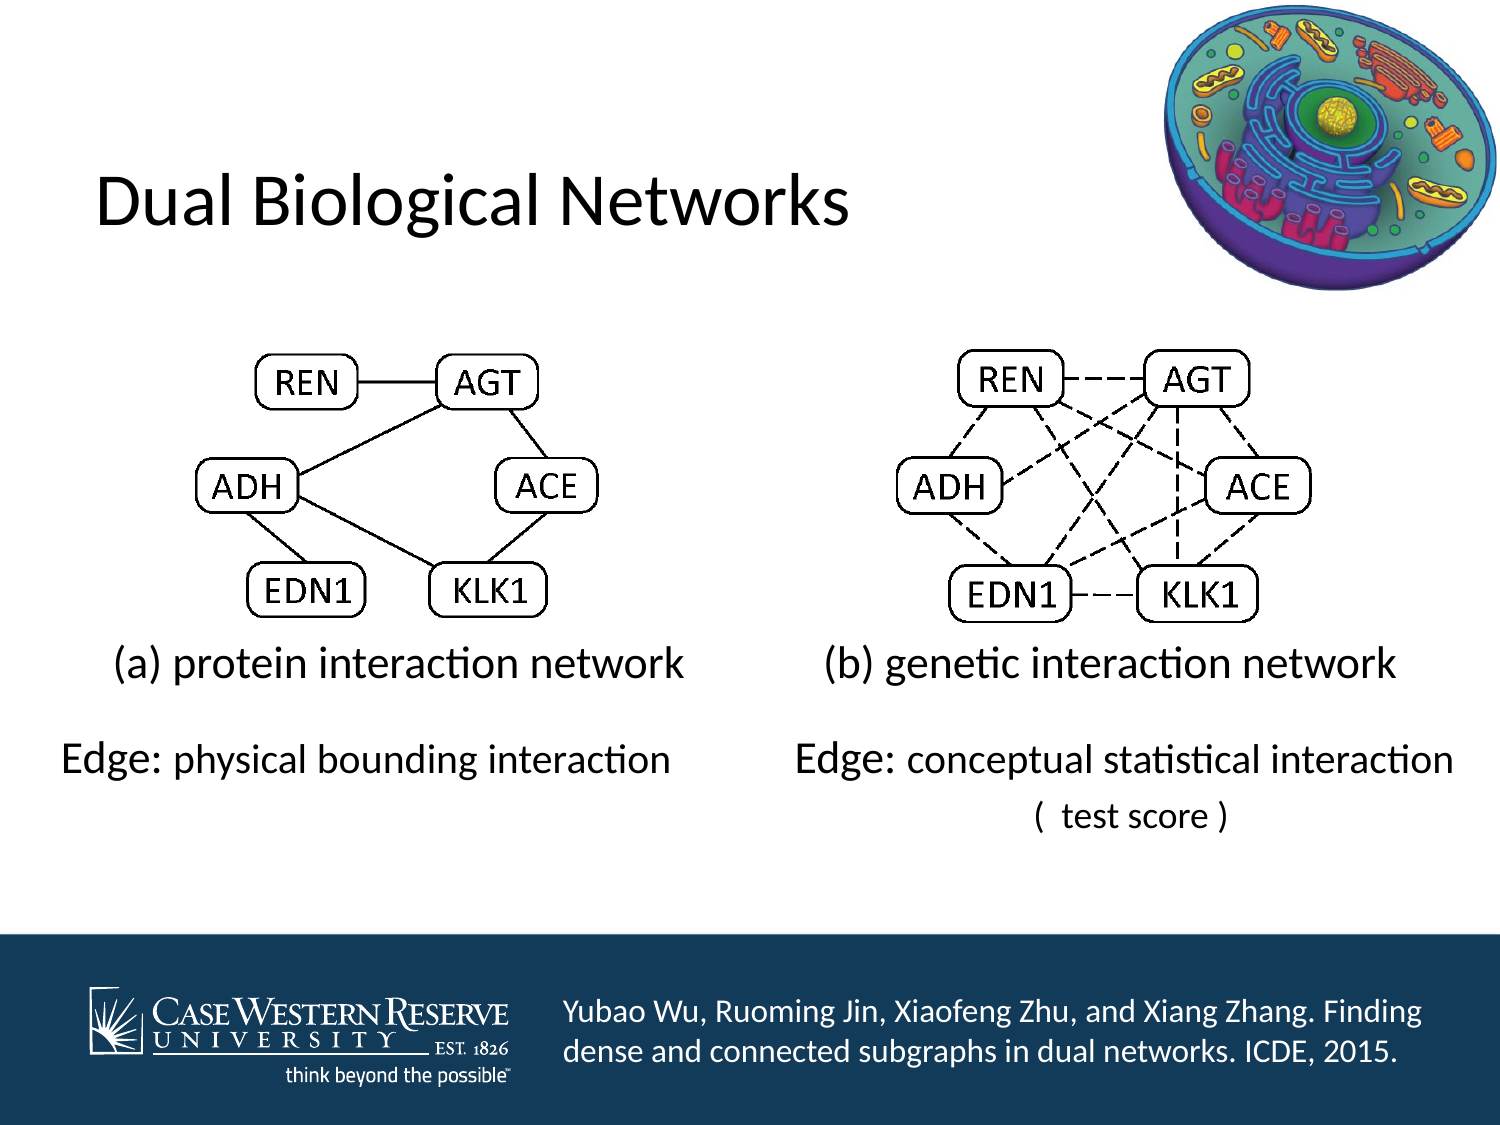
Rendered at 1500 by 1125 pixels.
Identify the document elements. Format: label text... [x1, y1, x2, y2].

picture [1163, 3, 1497, 291]
text_box Edge: physical bounding interaction [36, 720, 749, 791]
title Dual Biological Networks [80, 142, 916, 254]
text_box (b) genetic interaction network [792, 624, 1418, 695]
text_box (a) protein interaction network [85, 624, 703, 695]
picture [187, 345, 608, 626]
text_box Yubao Wu, Ruoming Jin, Xiaofeng Zhu, and Xiang Zhang. Finding dense and connected subgraphs in dual networks. ICDE, 2015. [548, 981, 1483, 1077]
picture [891, 341, 1319, 630]
